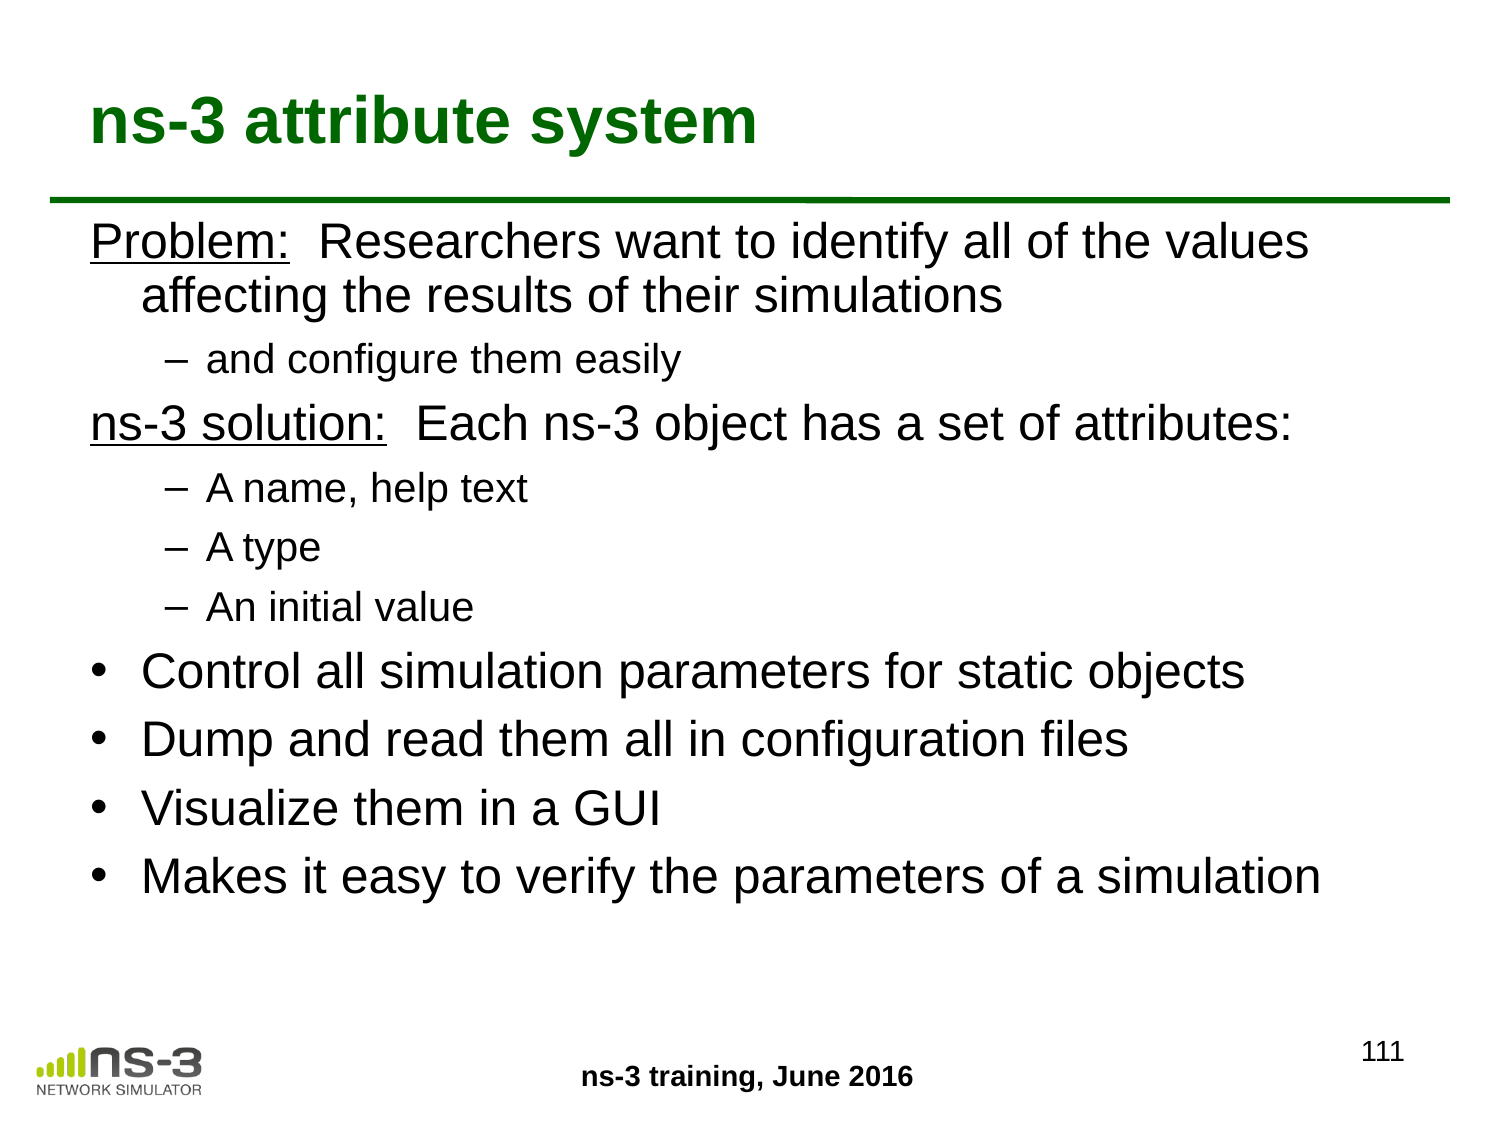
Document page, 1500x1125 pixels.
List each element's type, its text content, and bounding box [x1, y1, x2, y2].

picture [24, 1017, 213, 1125]
list Problem: Researchers want to identify all of the values affecting the results of their simulations and configure them easily ns-3 solution: Each ns-3 object has a set of attributes: A name, help text A type An initial value Control all simulation parameters for static objects Dump and read them all in configuration files Visualize them in a GUI Makes it easy to verify the parameters of a simulation [74, 207, 1426, 976]
footer ns-3 training, June 2016 [512, 1049, 983, 1125]
slide_number 111 [1074, 1024, 1421, 1101]
title ns-3 attribute system [74, 68, 1426, 165]
